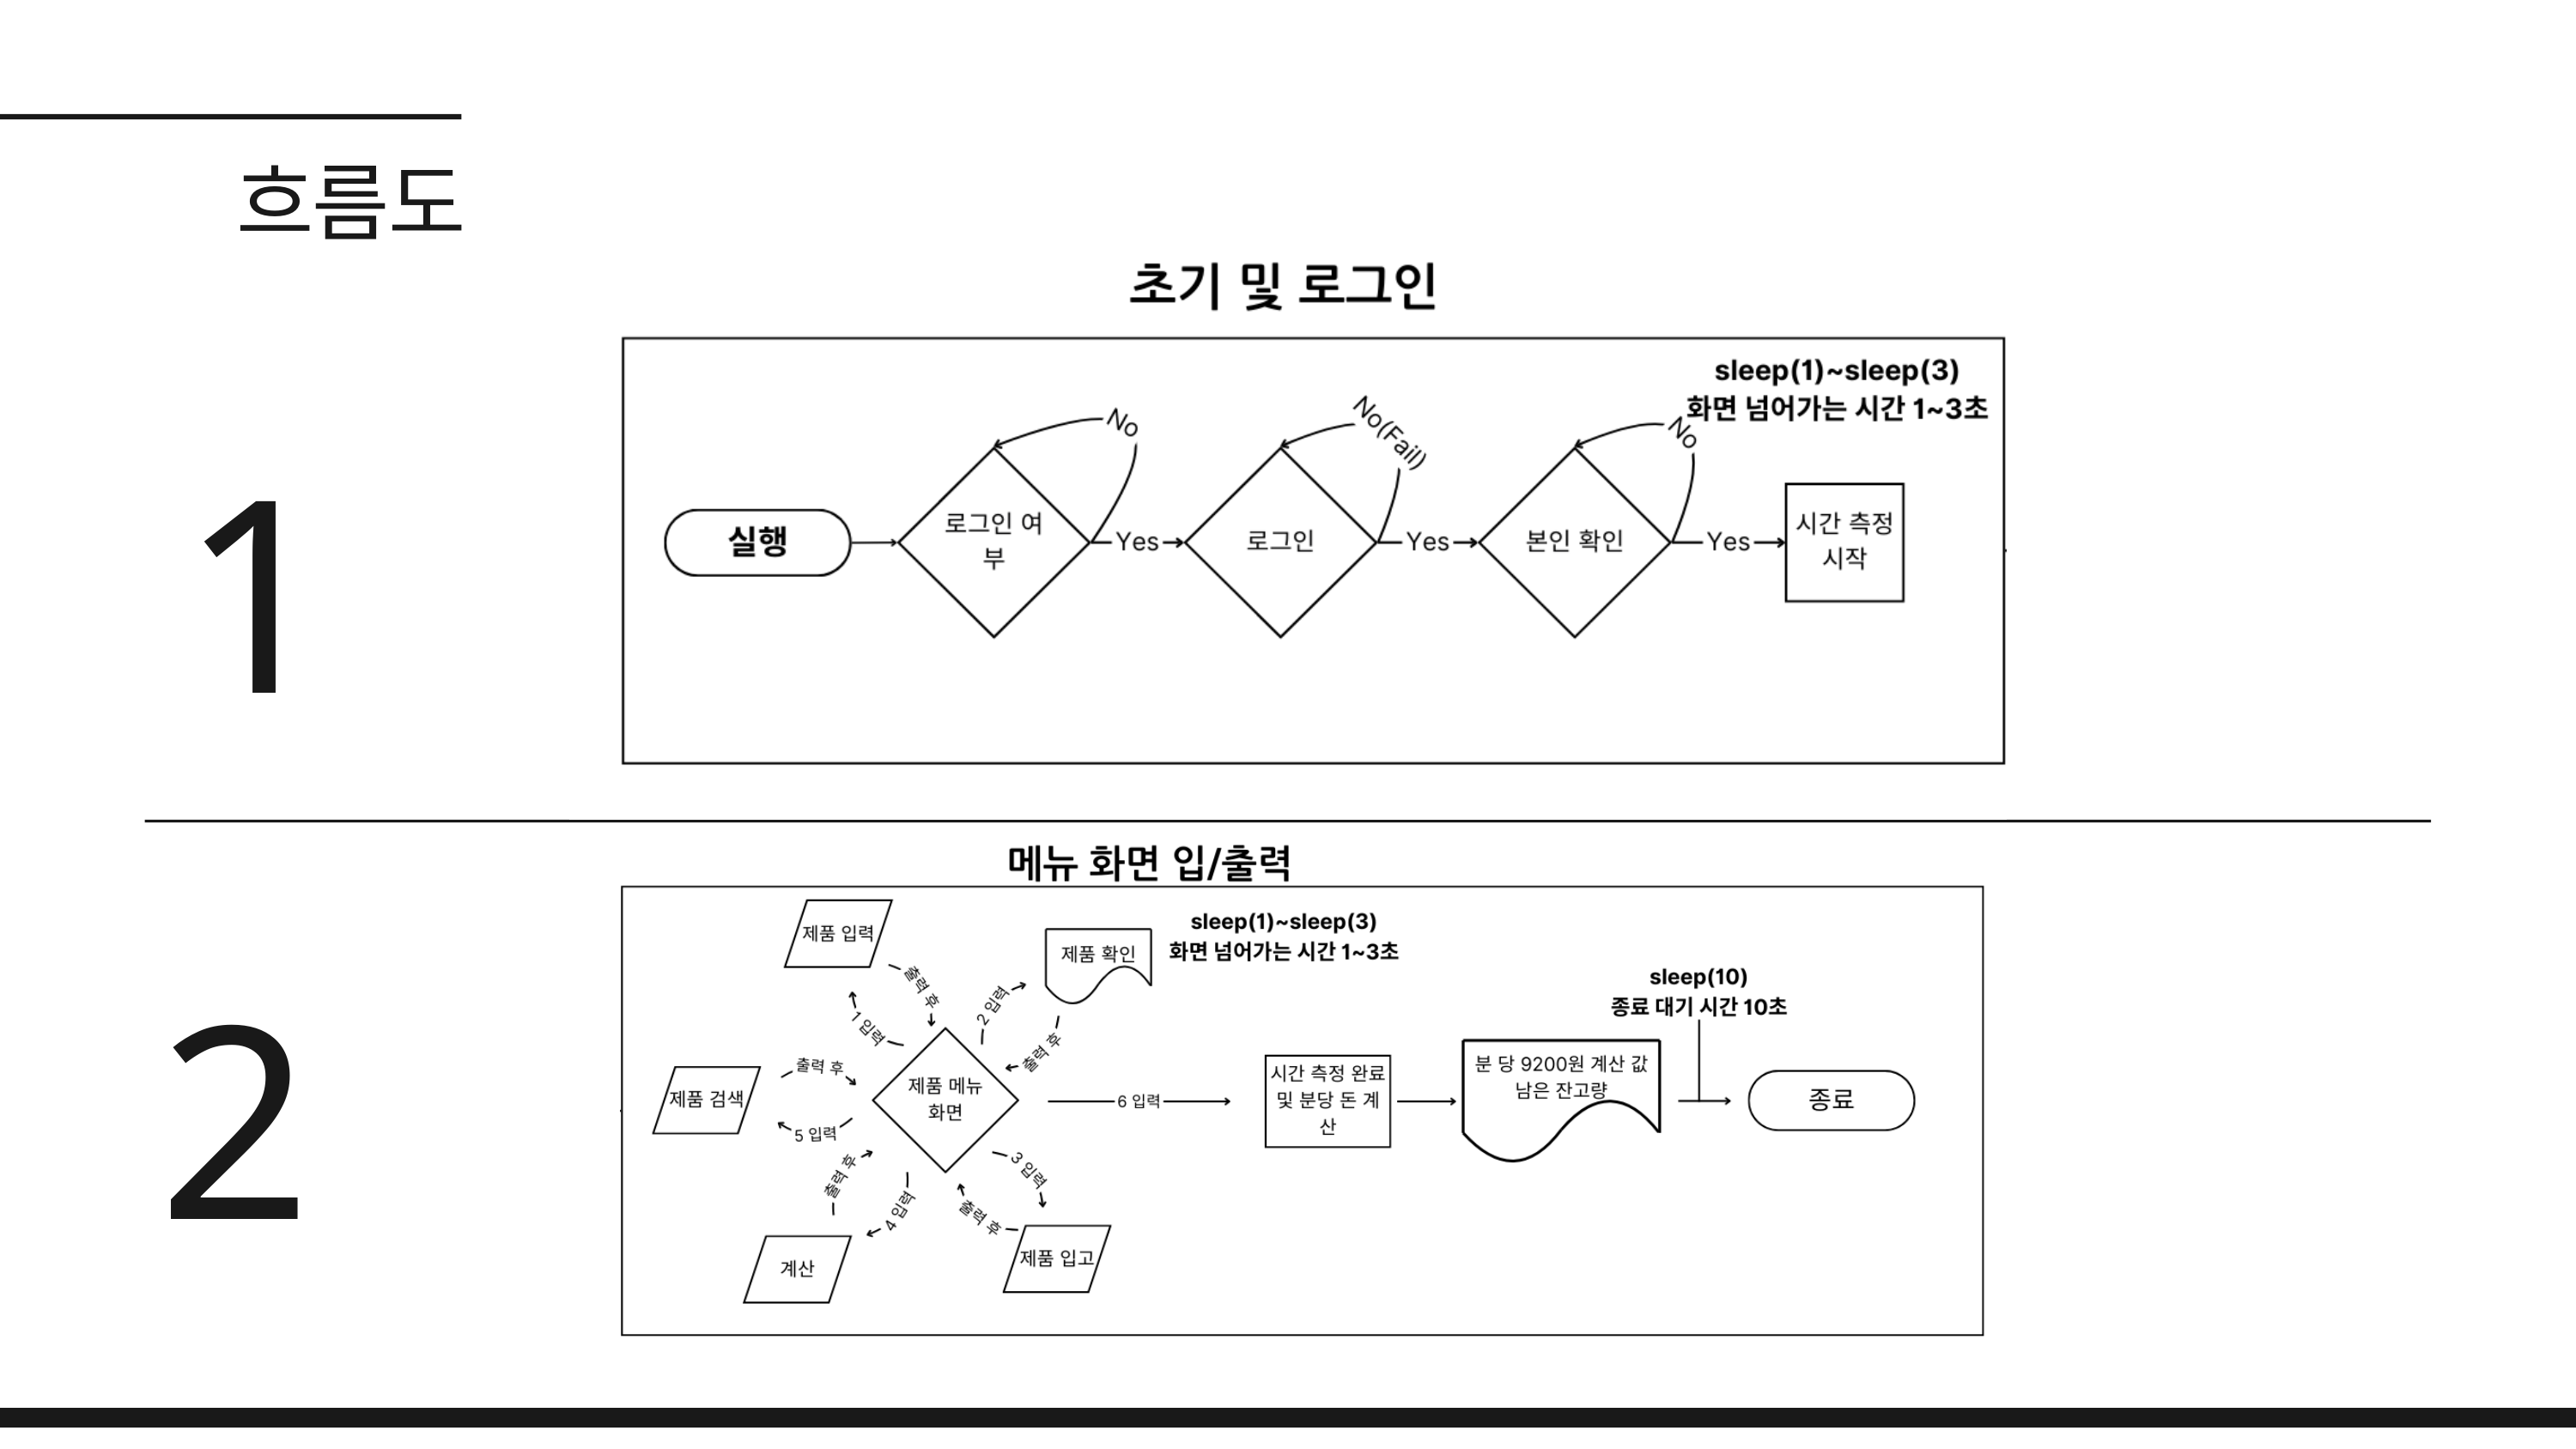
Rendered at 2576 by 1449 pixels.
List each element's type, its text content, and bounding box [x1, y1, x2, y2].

text_box 1 [180, 371, 393, 747]
text_box [620, 841, 2007, 1385]
text_box 흐름도 [158, 132, 466, 252]
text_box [0, 1409, 2576, 1427]
text_box [569, 195, 2007, 821]
text_box 2 [158, 897, 371, 1273]
